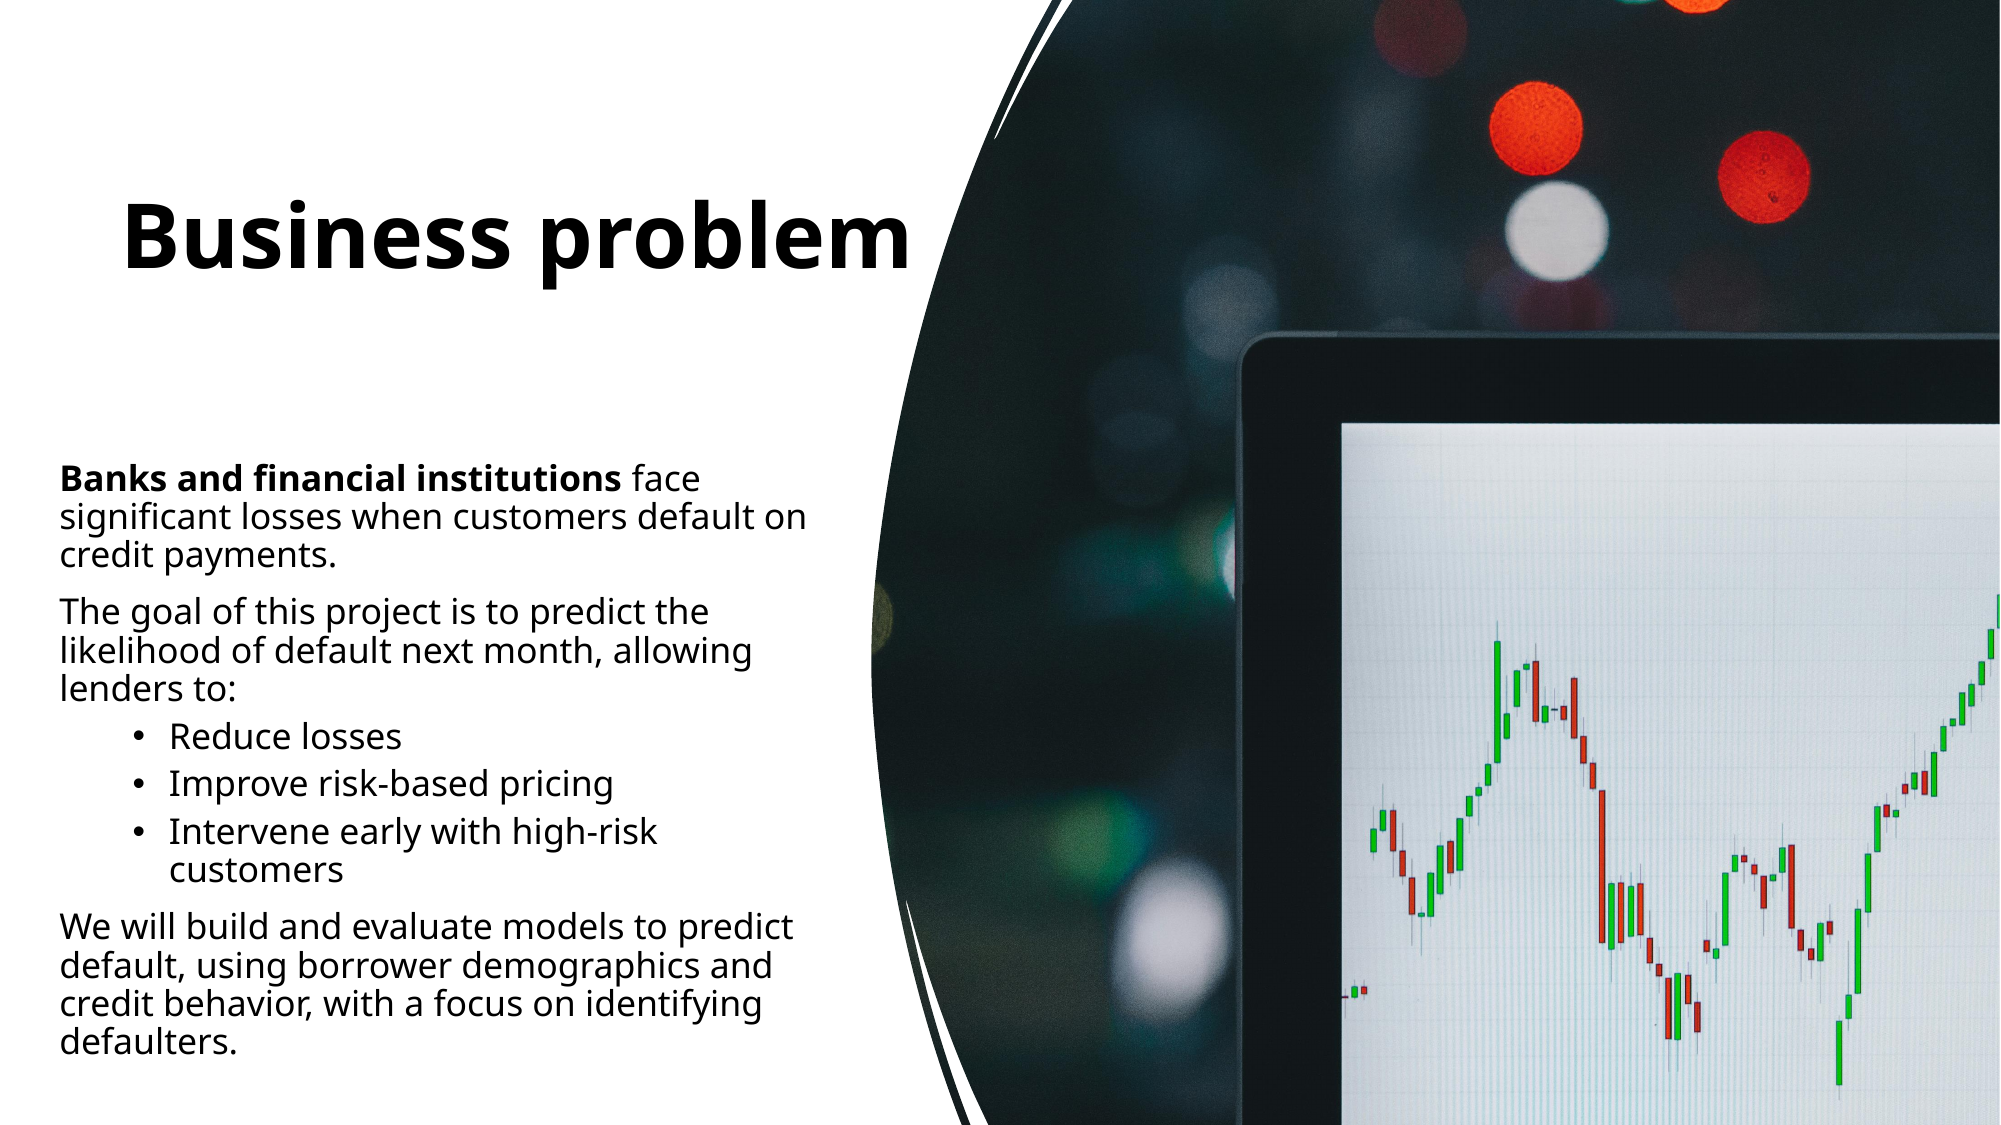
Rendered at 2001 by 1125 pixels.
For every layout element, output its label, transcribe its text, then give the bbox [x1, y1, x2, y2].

list Banks and financial institutions face significant losses when customers default on credit payments. The goal of this project is to predict the likelihood of default next month, allowing lenders to: Reduce losses Improve risk-based pricing Intervene early with high-risk customers We will build and evaluate models to predict default, using borrower demographics and credit behavior, with a focus on identifying defaulters. [44, 453, 844, 1072]
picture [870, 0, 2000, 1125]
title Business problem [105, 156, 870, 296]
